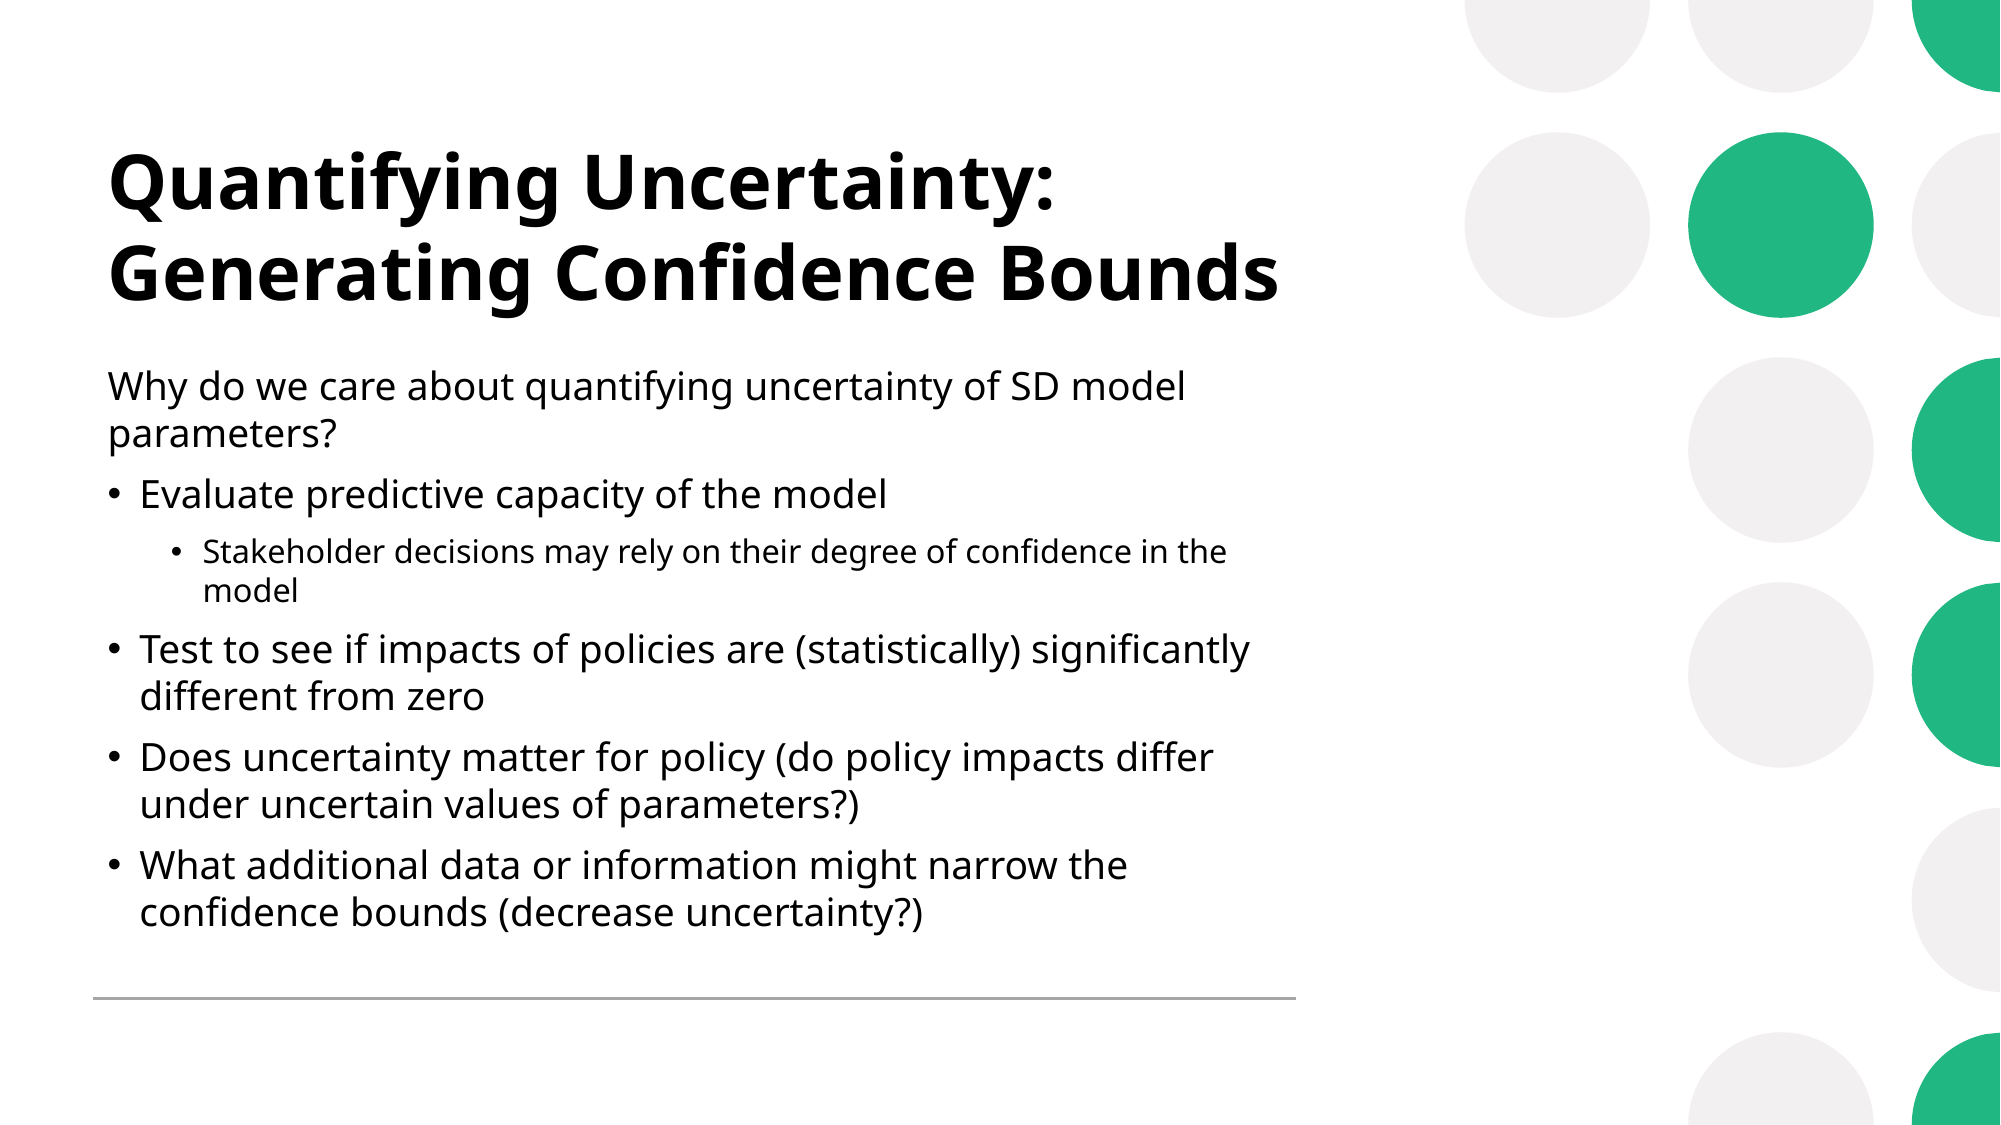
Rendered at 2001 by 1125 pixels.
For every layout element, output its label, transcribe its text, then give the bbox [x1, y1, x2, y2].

list Why do we care about quantifying uncertainty of SD model parameters? Evaluate predictive capacity of the model Stakeholder decisions may rely on their degree of confidence in the model Test to see if impacts of policies are (statistically) significantly different from zero Does uncertainty matter for policy (do policy impacts differ under uncertain values of parameters?) What additional data or information might narrow the confidence bounds (decrease uncertainty?) [92, 354, 1297, 946]
title Quantifying Uncertainty: Generating Confidence Bounds [92, 126, 1297, 335]
